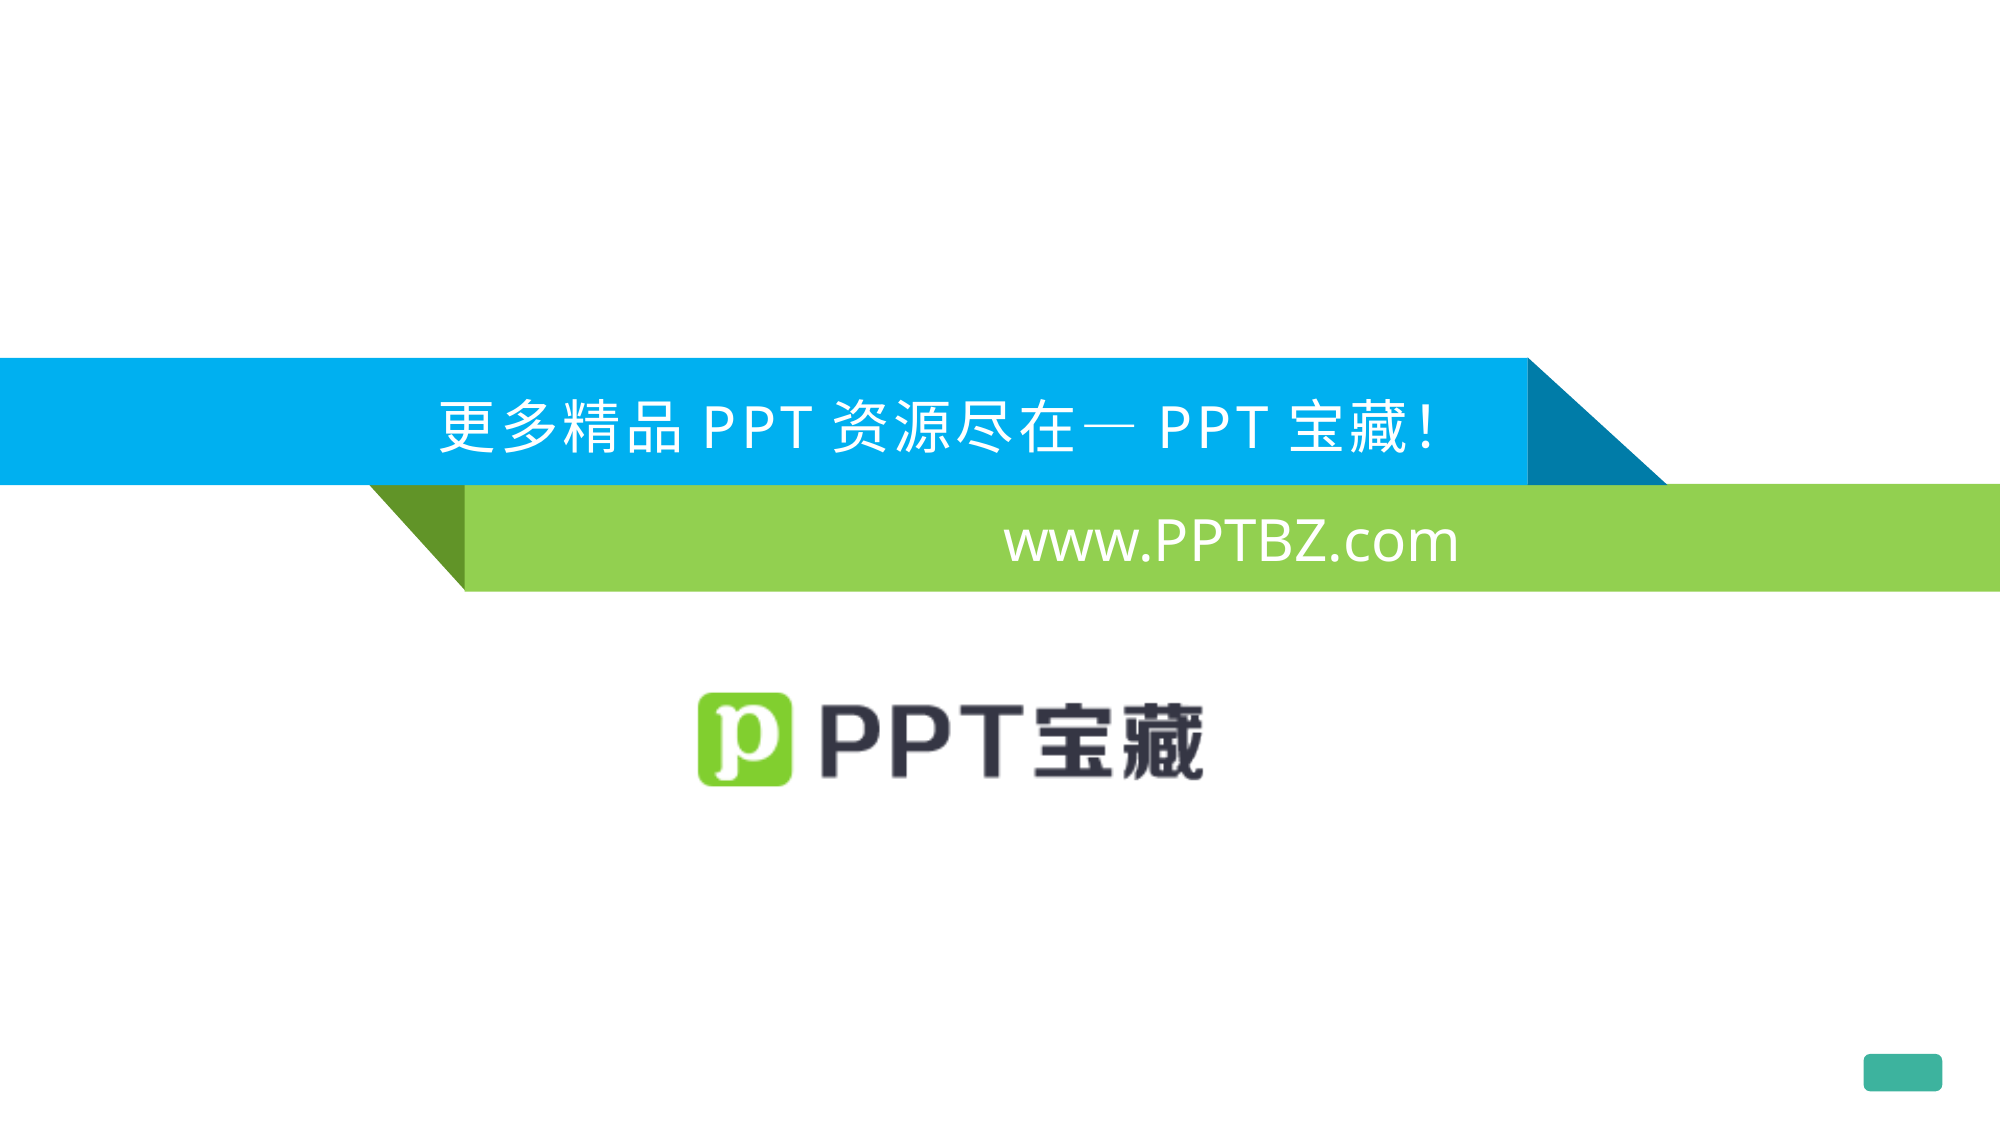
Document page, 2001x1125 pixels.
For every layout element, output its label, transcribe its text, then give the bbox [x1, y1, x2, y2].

text_box www.PPTBZ.com [463, 483, 2000, 593]
picture [669, 655, 1233, 823]
text_box [423, 643, 1557, 921]
text_box [1526, 354, 1671, 487]
text_box 更多精品PPT资源尽在—PPT宝藏！ [0, 357, 1526, 486]
text_box [368, 486, 463, 590]
